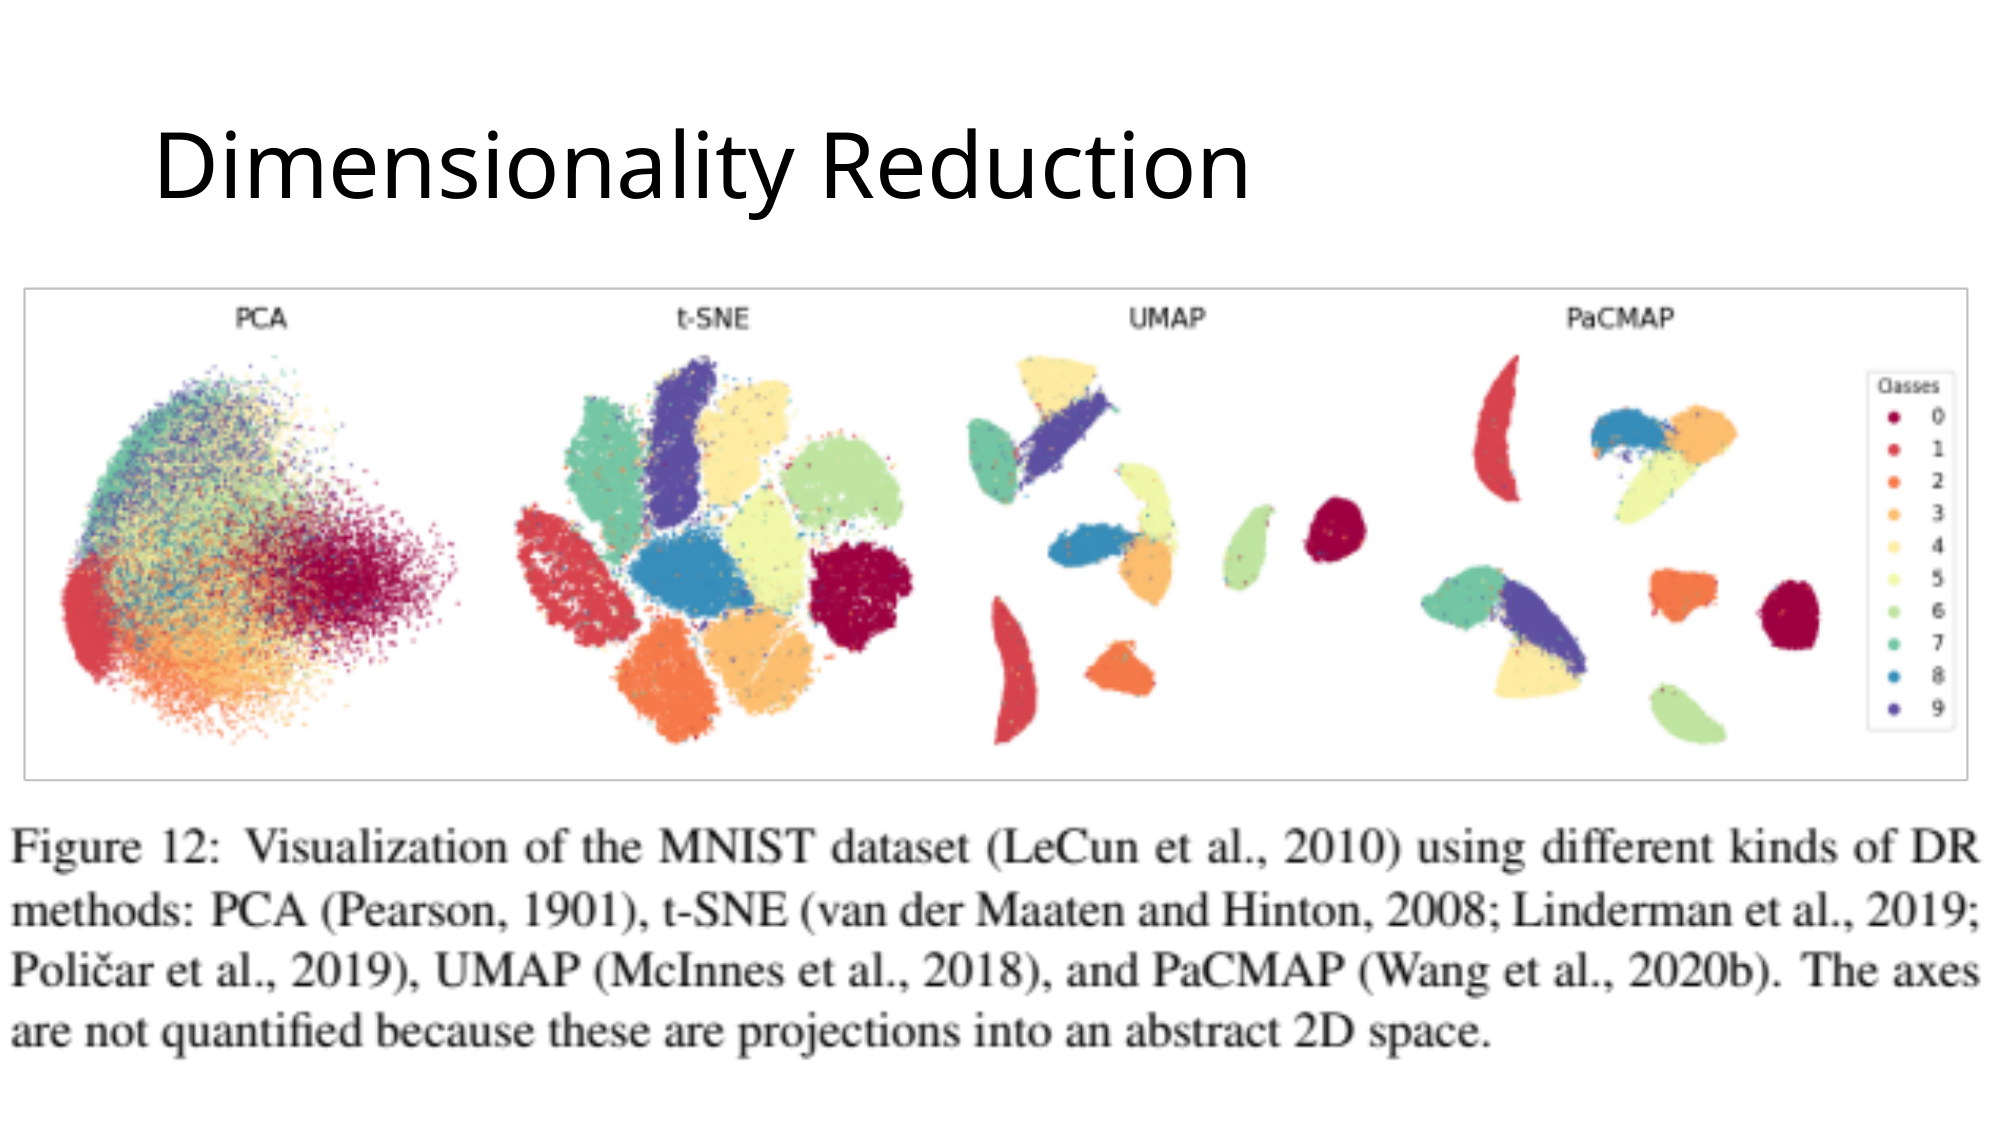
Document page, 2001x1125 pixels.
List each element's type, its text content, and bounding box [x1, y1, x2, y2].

title Dimensionality Reduction [137, 59, 1863, 277]
picture [0, 277, 2000, 1067]
